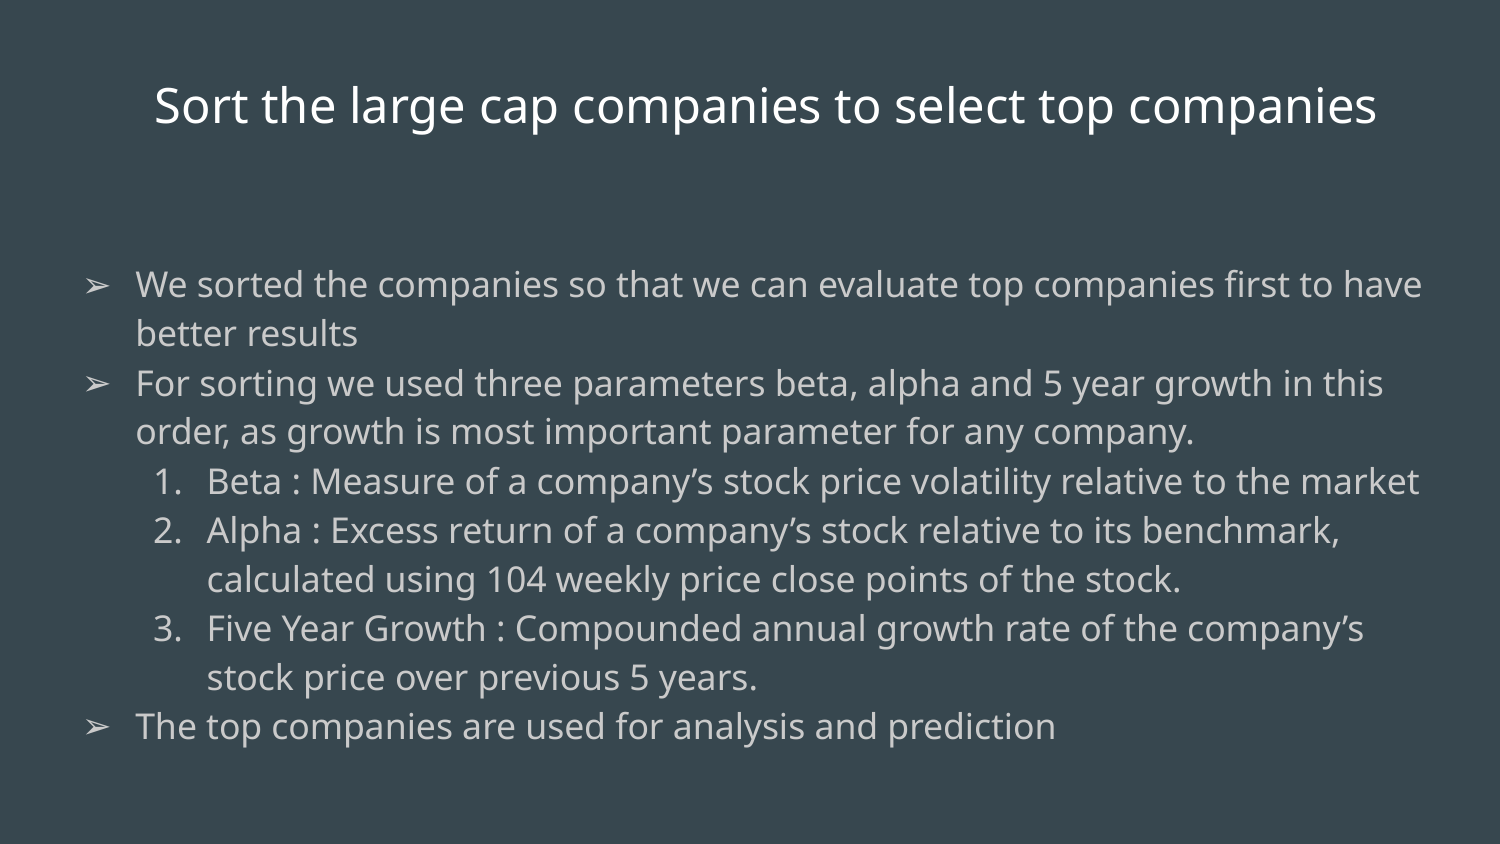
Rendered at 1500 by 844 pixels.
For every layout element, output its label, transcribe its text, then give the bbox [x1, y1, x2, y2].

subtitle We sorted the companies so that we can evaluate top companies first to have better results For sorting we used three parameters beta, alpha and 5 year growth in this order, as growth is most important parameter for any company. Beta : Measure of a company’s stock price volatility relative to the market Alpha : Excess return of a company’s stock relative to its benchmark, calculated using 104 weekly price close points of the stock. Five Year Growth : Compounded annual growth rate of the company’s stock price over previous 5 years. The top companies are used for analysis and prediction [49, 240, 1447, 809]
title Sort the large cap companies to select top companies [122, 33, 1411, 175]
